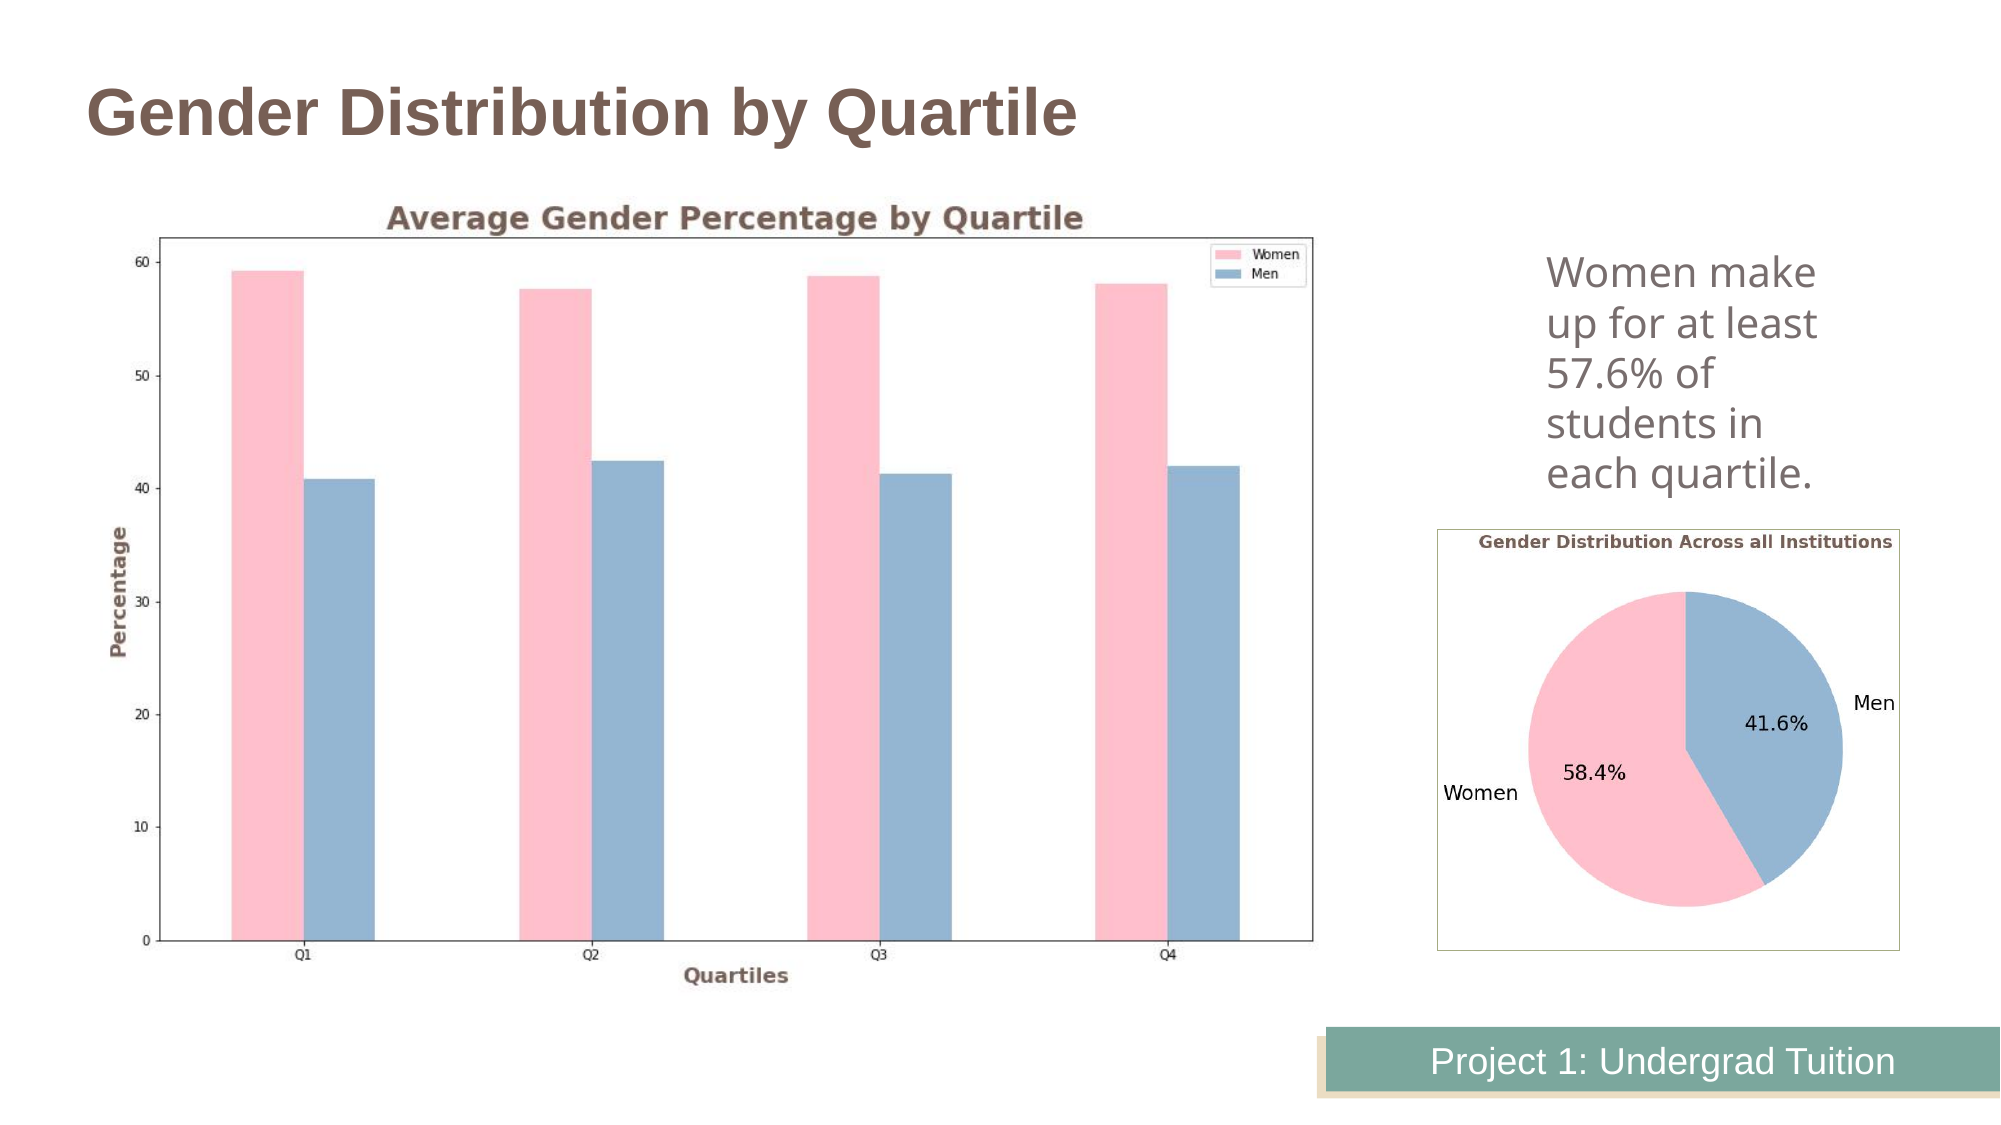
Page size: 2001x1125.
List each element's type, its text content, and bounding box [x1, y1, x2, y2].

title Gender Distribution by Quartile [86, 31, 1914, 197]
picture [1437, 529, 1900, 951]
text_box Women make up for at least 57.6% of students in each quartile. [1531, 238, 1881, 504]
picture [99, 196, 1321, 996]
